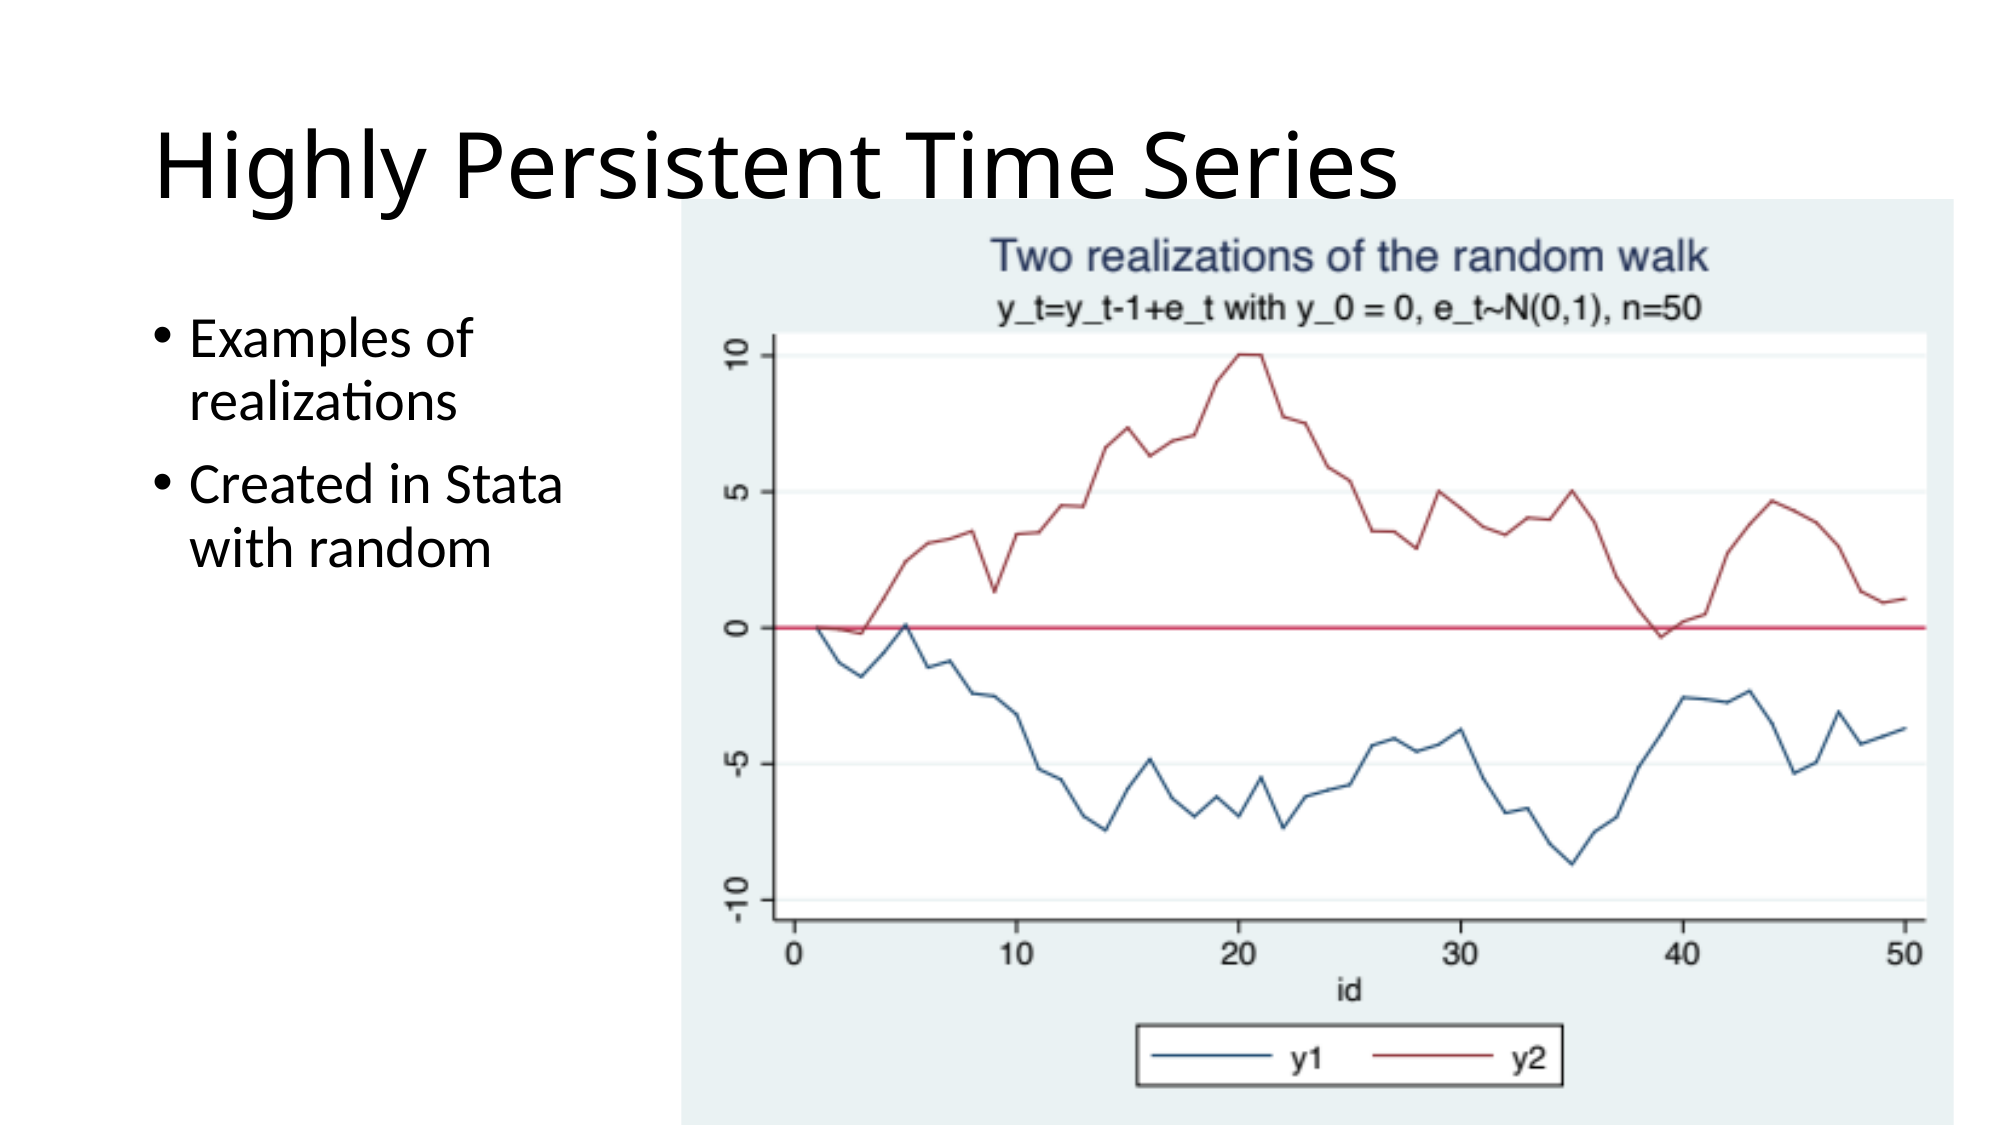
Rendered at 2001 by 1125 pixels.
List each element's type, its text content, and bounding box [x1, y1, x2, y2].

title Highly Persistent Time Series [137, 59, 1863, 278]
picture [681, 199, 1954, 1125]
